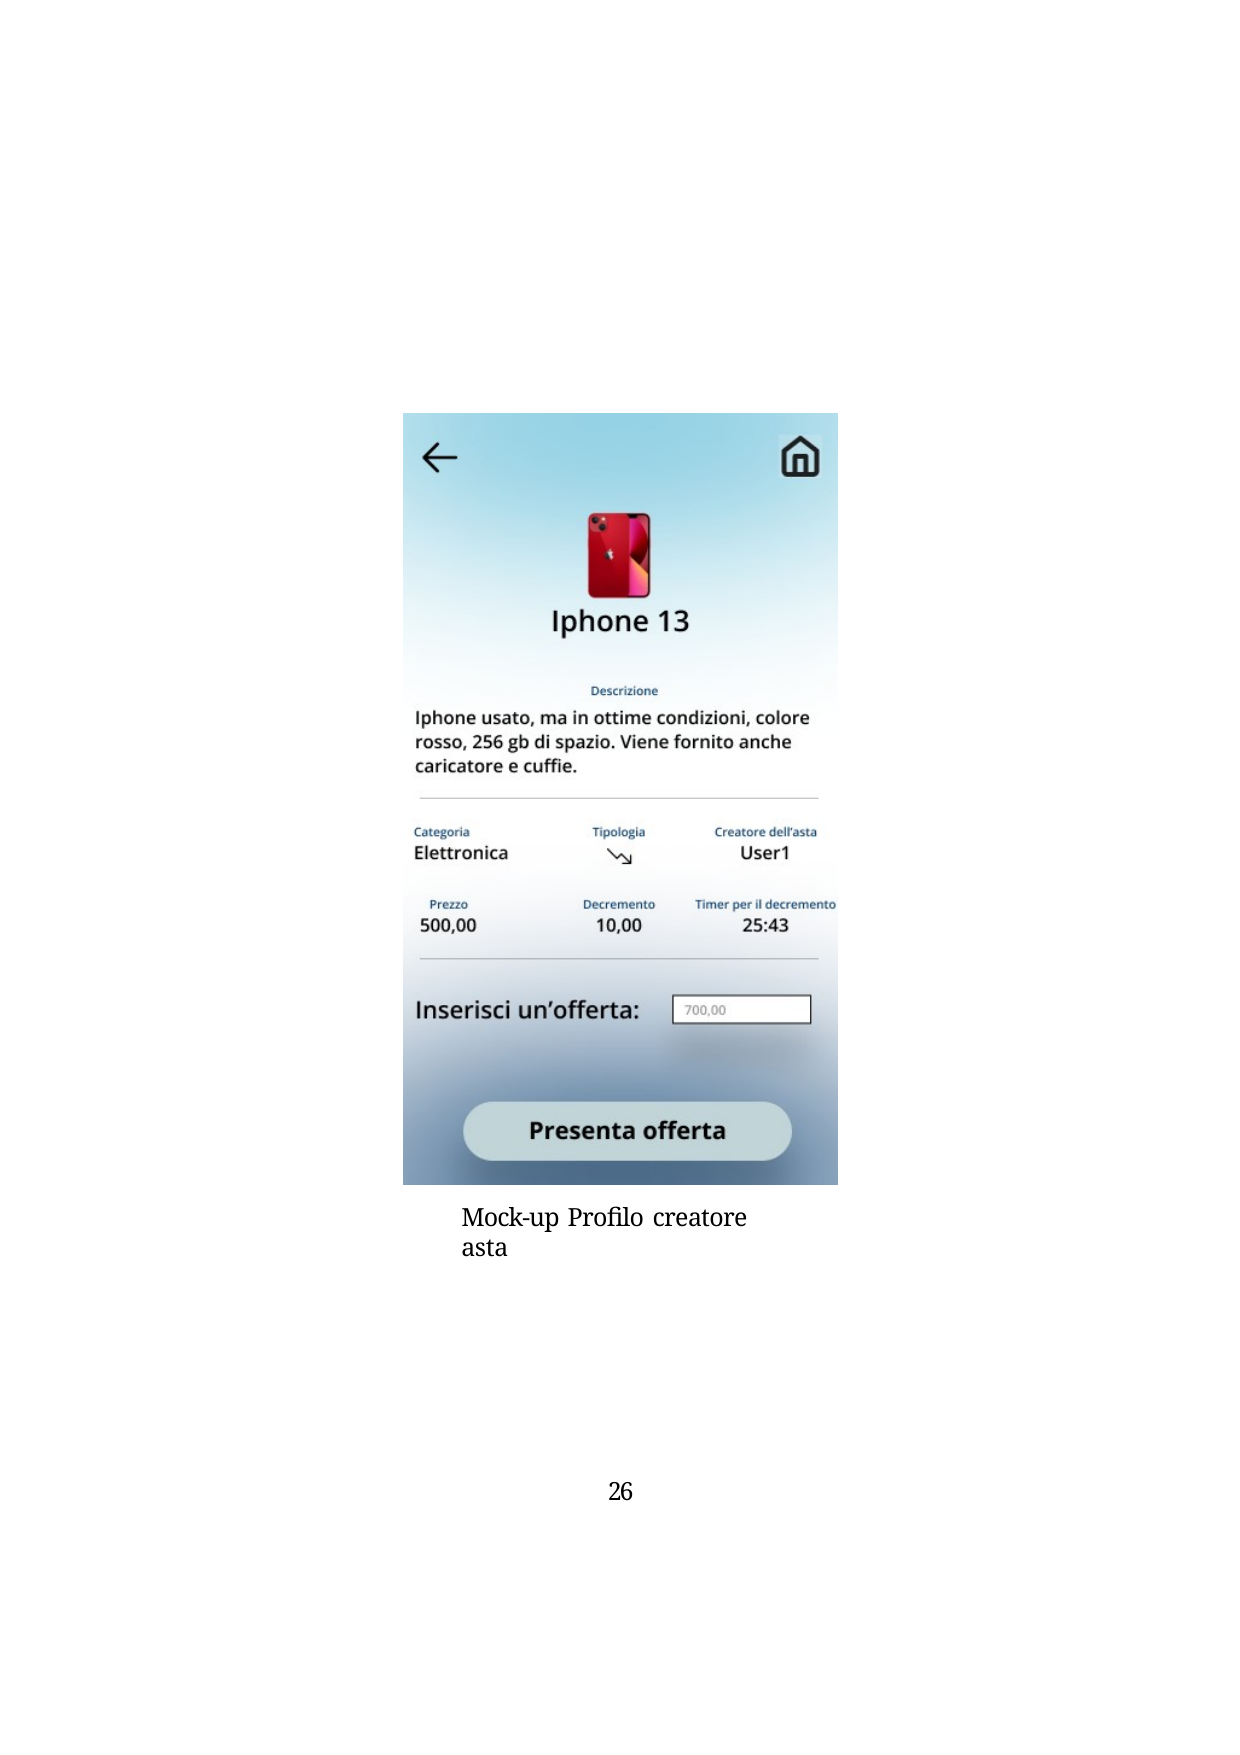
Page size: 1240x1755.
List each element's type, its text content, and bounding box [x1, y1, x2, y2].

slide_number 30 [601, 1474, 639, 1755]
text_box Mock-up Profilo creatore asta [459, 1199, 781, 1262]
picture [402, 412, 838, 1185]
